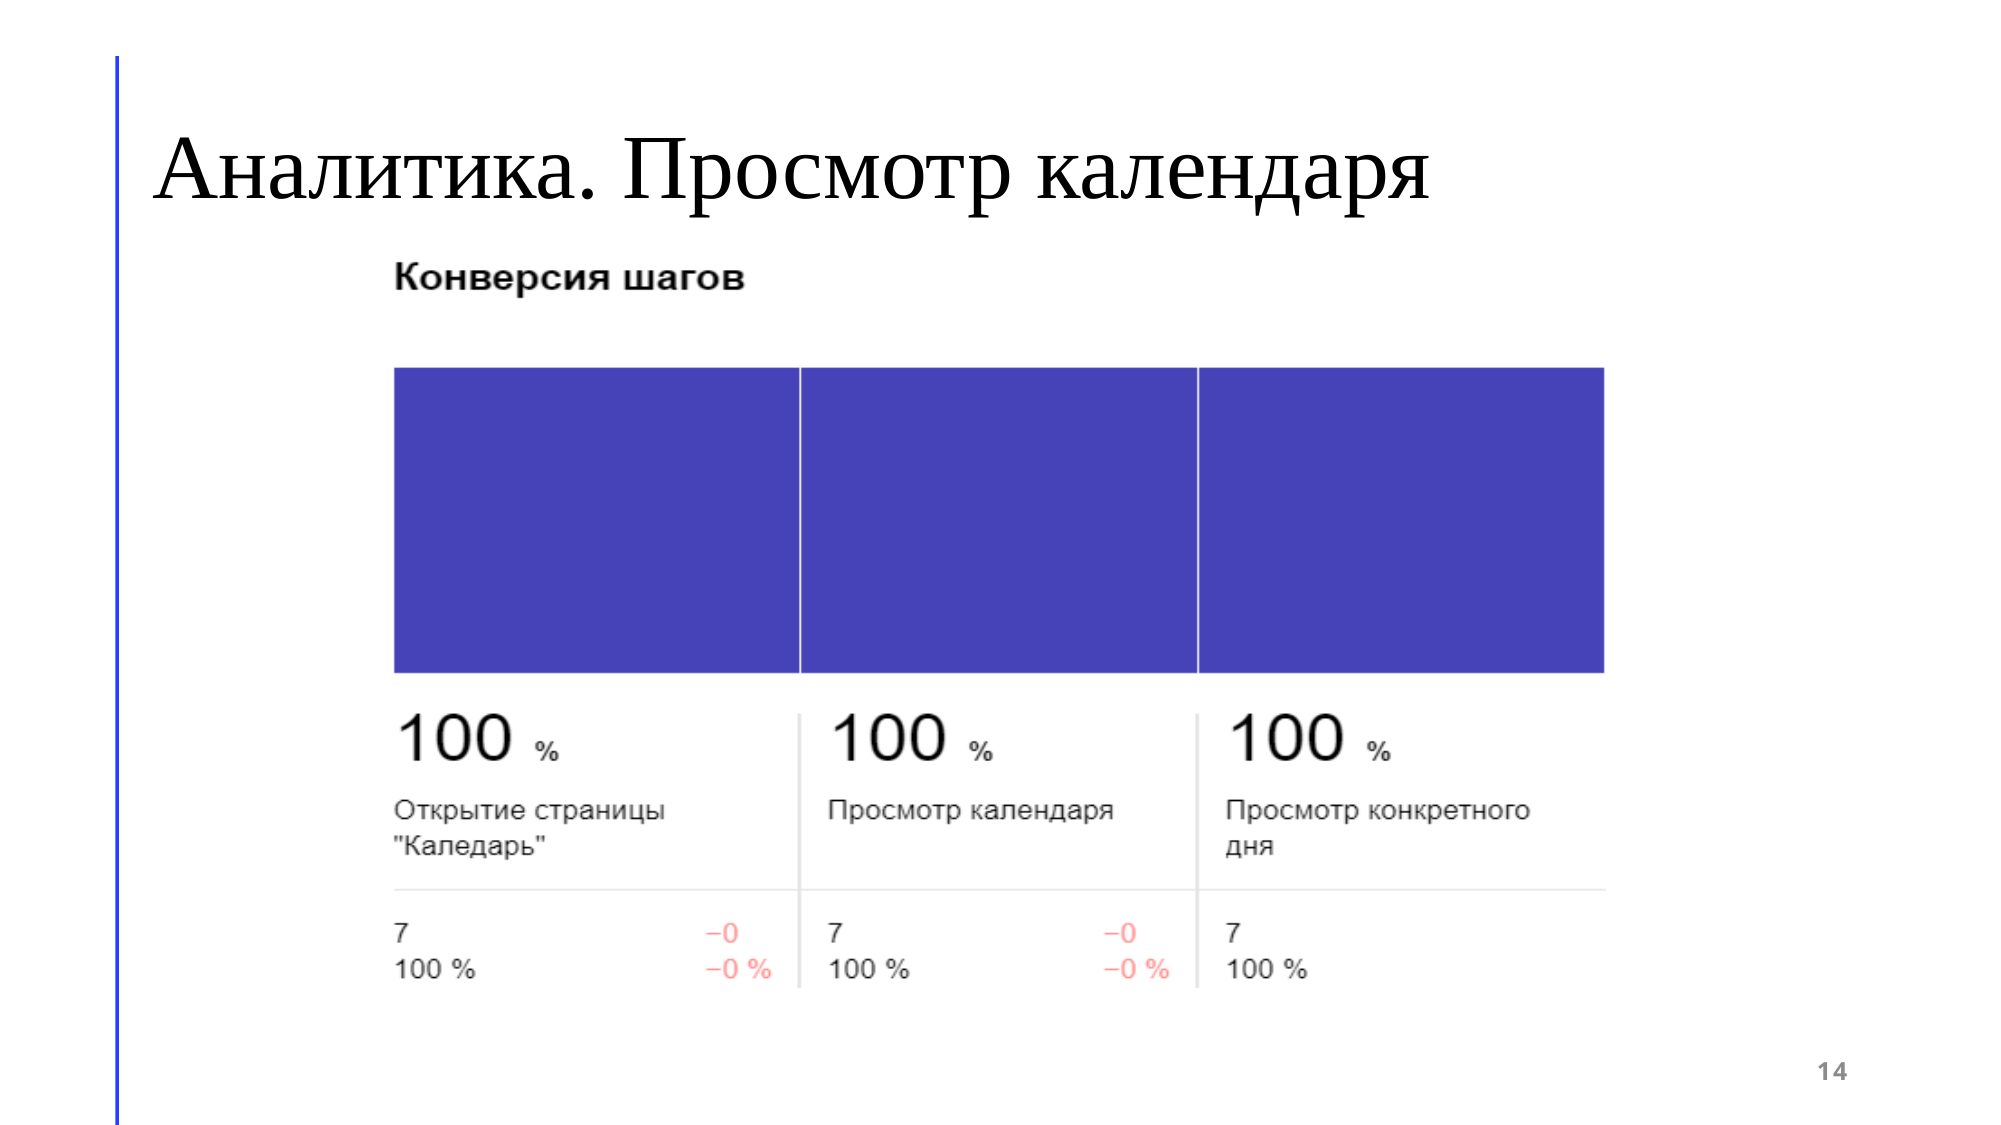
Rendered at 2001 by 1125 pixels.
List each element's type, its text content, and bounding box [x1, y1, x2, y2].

slide_number 14 [1412, 1042, 1863, 1103]
picture [391, 256, 1610, 1003]
title Аналитика. Просмотр календаря [137, 59, 1863, 278]
